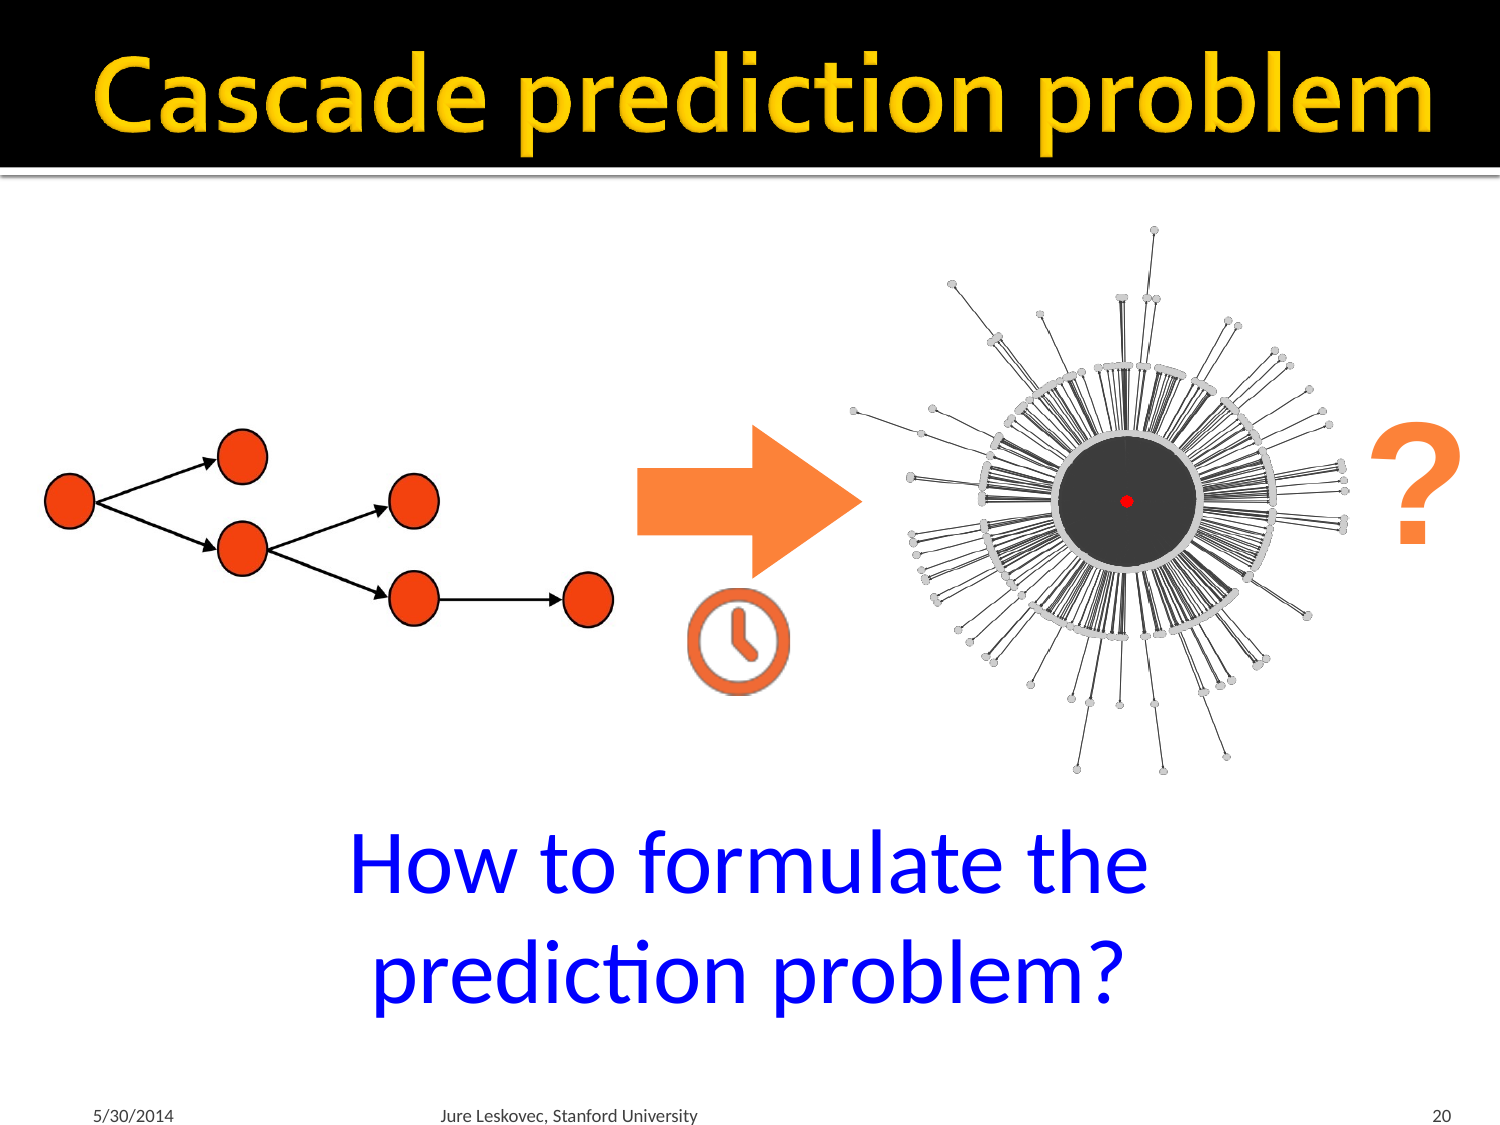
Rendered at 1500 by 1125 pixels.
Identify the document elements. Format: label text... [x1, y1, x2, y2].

picture [0, 175, 1500, 183]
text_box [0, 0, 1500, 168]
text_box [94, 51, 1431, 158]
text_box Jure Leskovec, Stanford University [438, 1104, 703, 1125]
text_box 5/30/2014 [90, 1104, 177, 1125]
text_box 20 [1430, 1104, 1454, 1125]
text_box [637, 424, 849, 579]
text_box [849, 226, 1350, 775]
text_box ? [1361, 369, 1473, 566]
text_box How to formulate the prediction problem? [321, 801, 1178, 1011]
text_box [687, 588, 791, 696]
text_box [37, 375, 625, 652]
